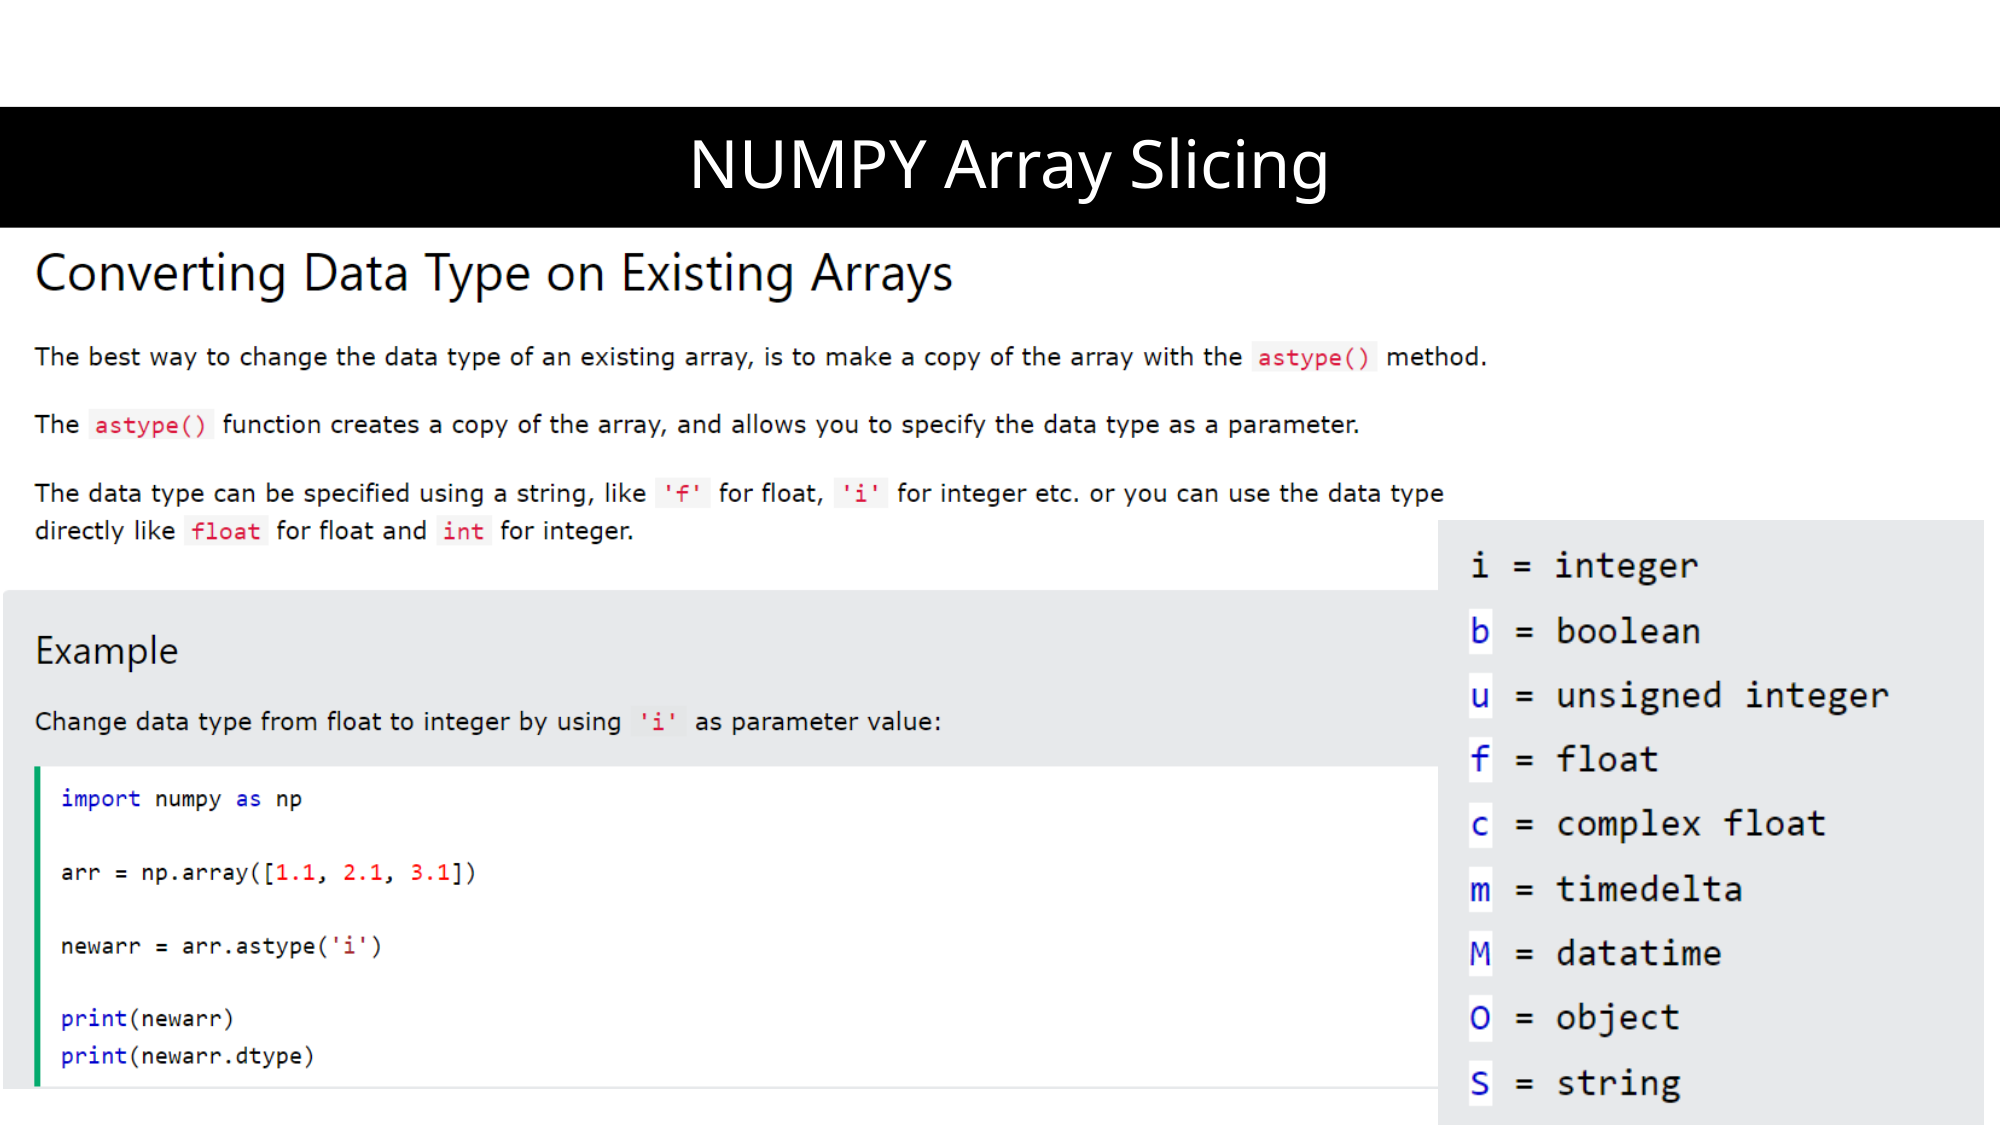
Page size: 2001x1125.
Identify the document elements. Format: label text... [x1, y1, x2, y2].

text_box [0, 106, 2000, 229]
picture [3, 229, 1984, 1125]
title NUMPY Array Slicing [91, 105, 1931, 228]
